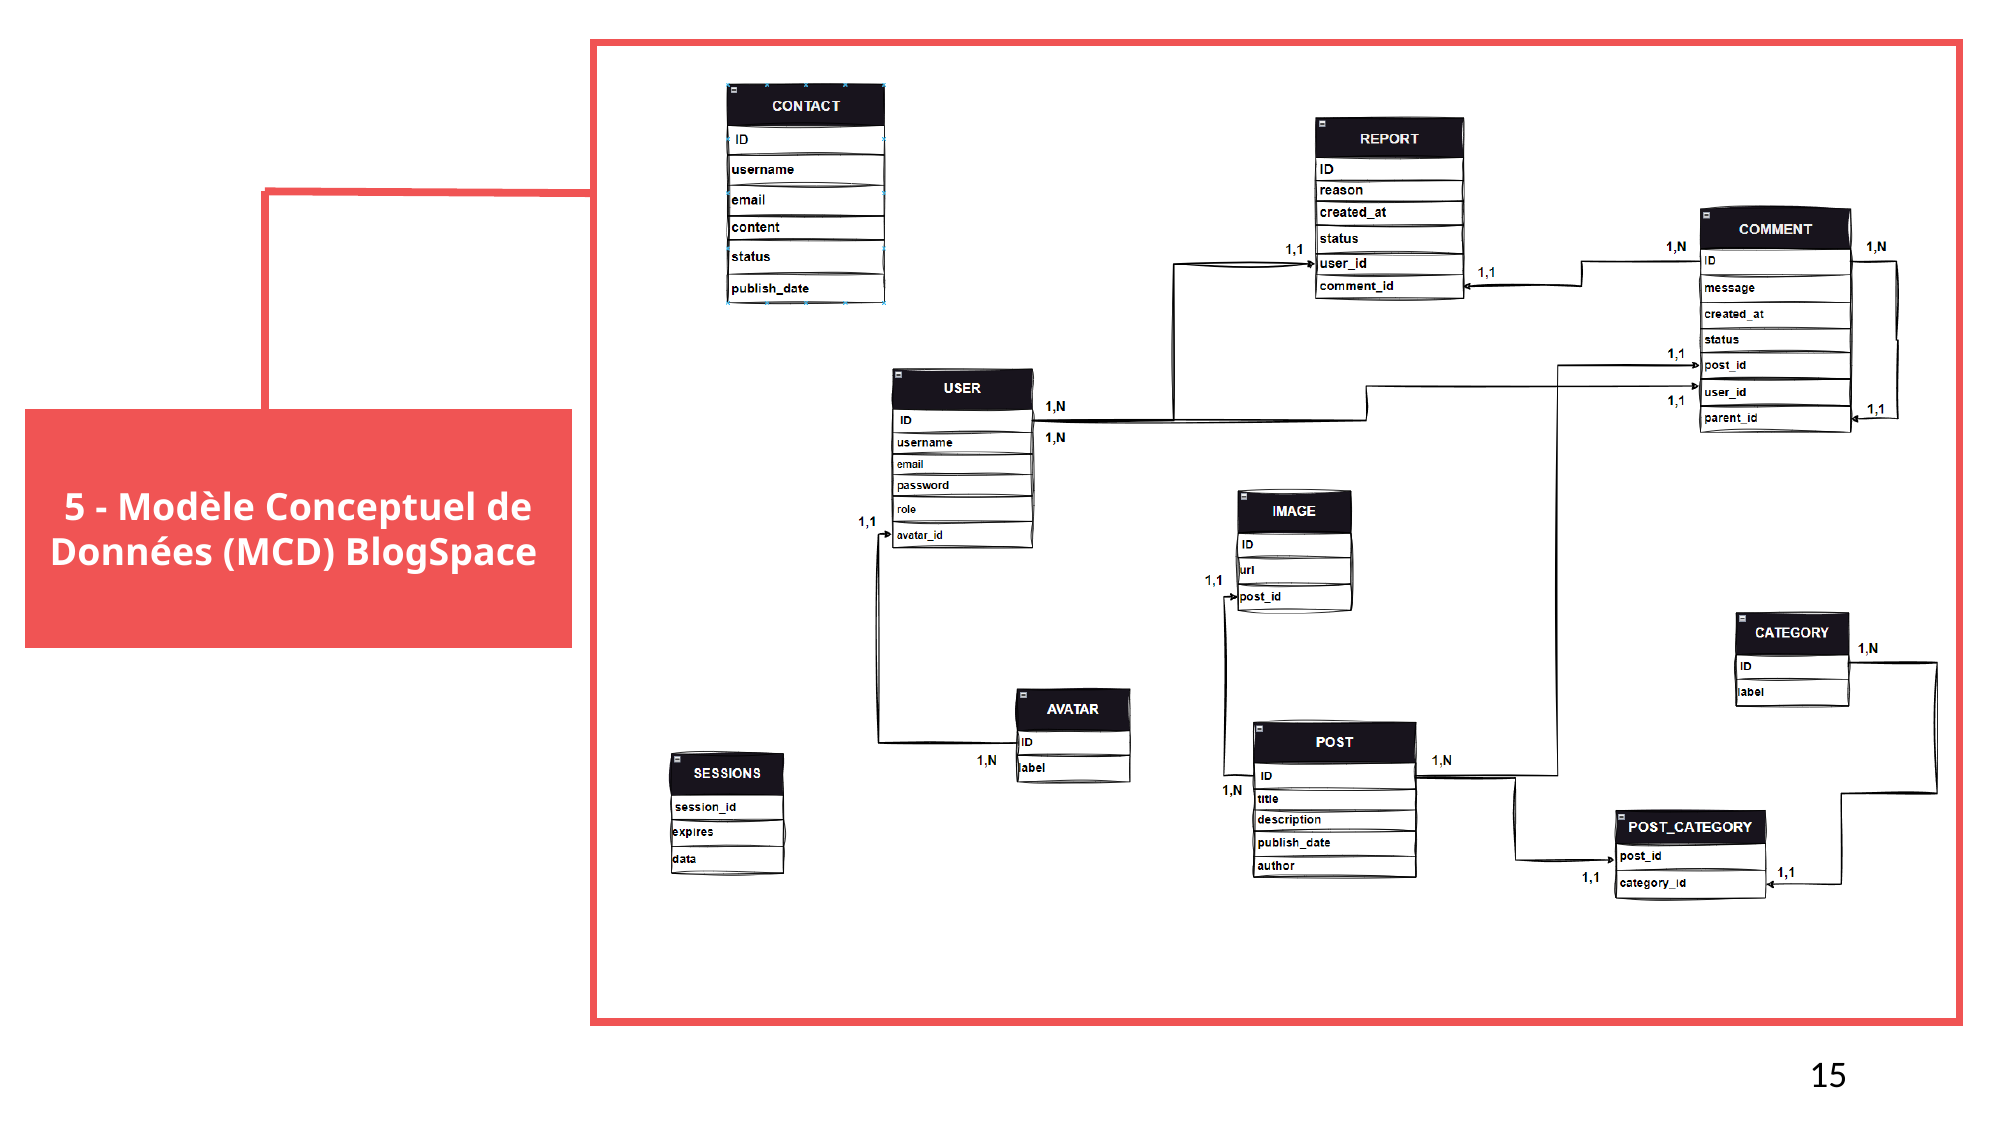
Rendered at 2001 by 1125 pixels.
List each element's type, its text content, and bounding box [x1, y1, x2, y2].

picture [596, 46, 1956, 1019]
text_box 15 [1412, 1042, 1863, 1103]
text_box 5 - Modèle Conceptuel de Données (MCD) BlogSpace [27, 412, 570, 645]
